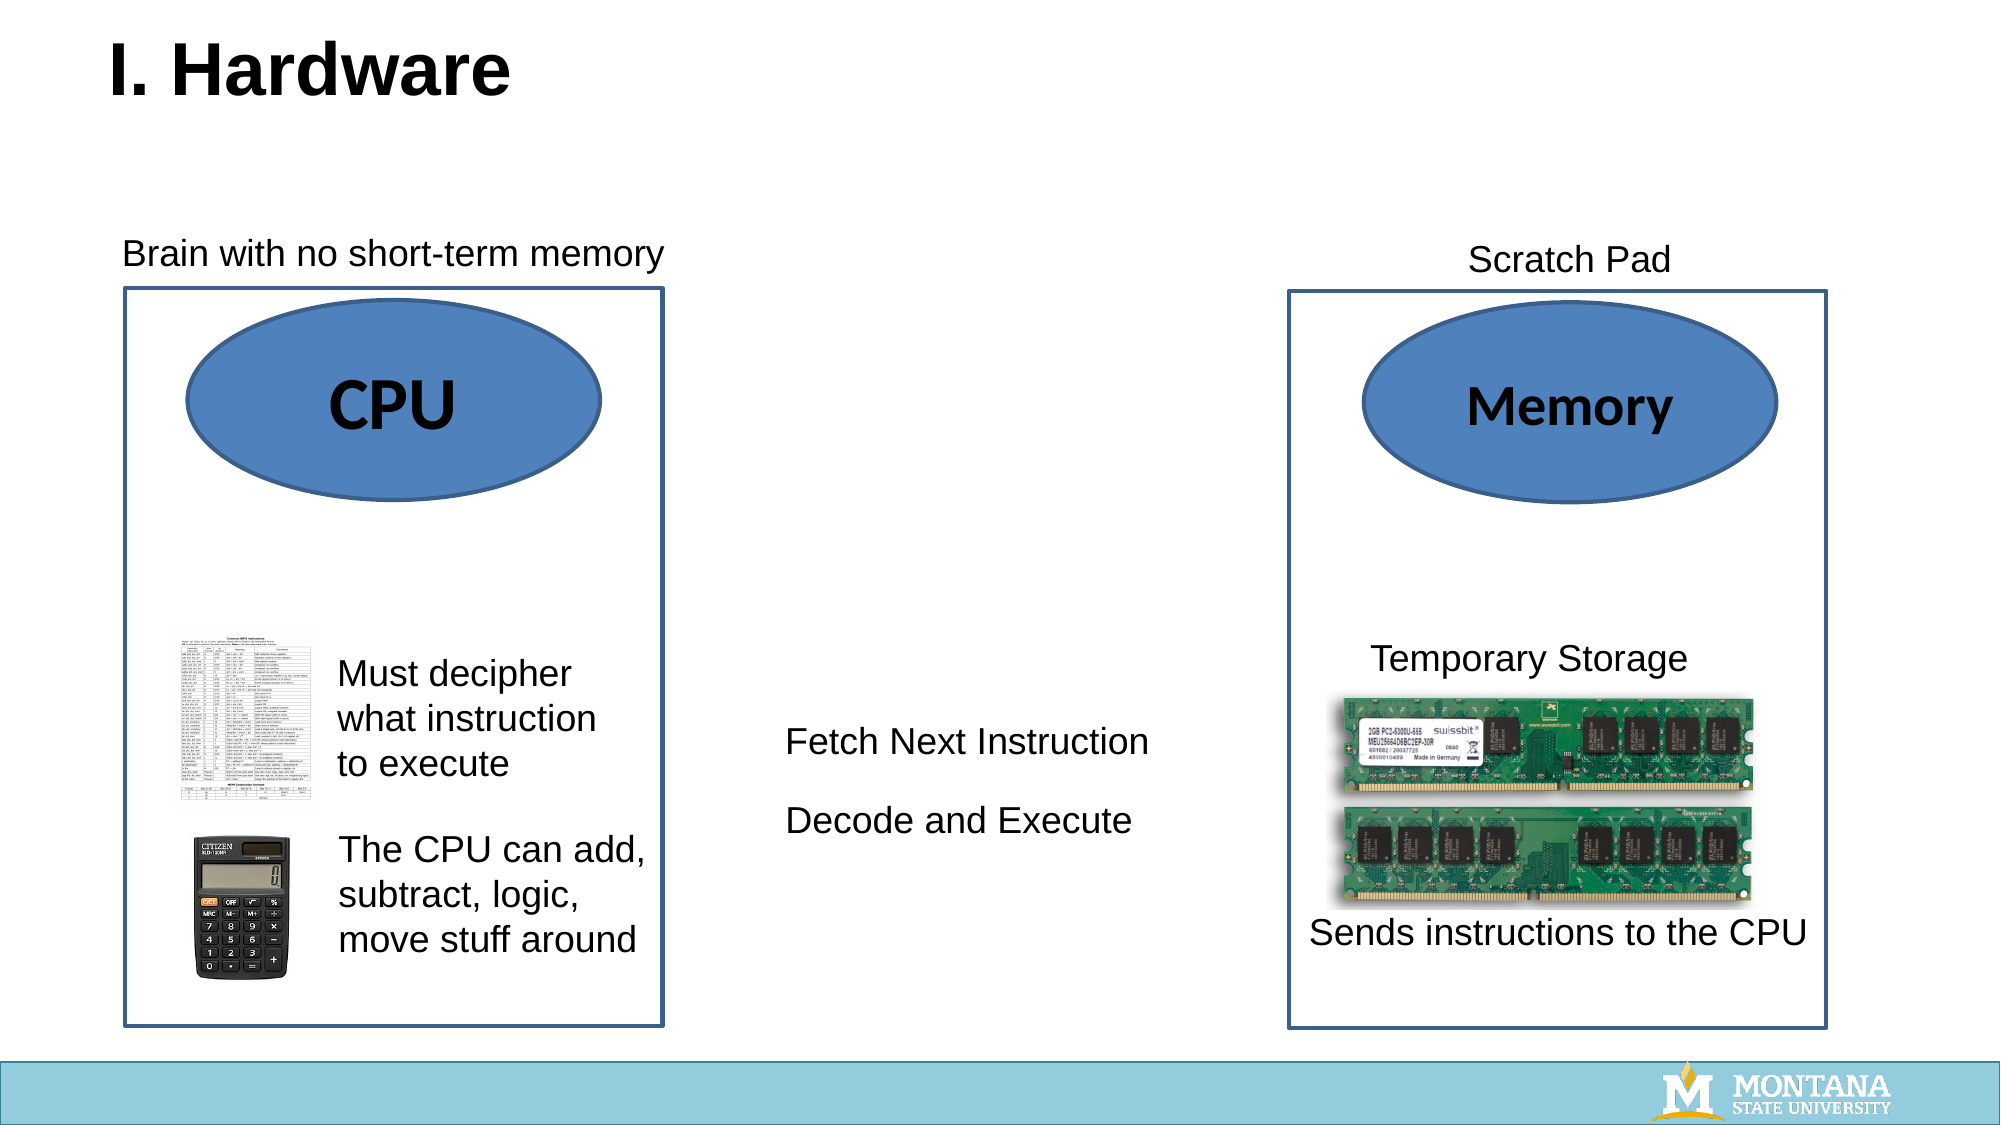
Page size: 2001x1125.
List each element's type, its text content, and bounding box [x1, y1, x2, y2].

text_box Scratch Pad [1453, 227, 1687, 288]
text_box [123, 286, 665, 1028]
text_box Fetch Next Instruction [770, 709, 1165, 770]
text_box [1892, 1060, 2000, 1125]
text_box Sends instructions to the CPU [1294, 900, 1824, 961]
text_box The CPU can add, subtract, logic, move stuff around [323, 817, 662, 967]
picture [1649, 1060, 1892, 1122]
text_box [0, 1060, 1647, 1125]
text_box Decode and Execute [770, 788, 1148, 848]
text_box [1287, 289, 1828, 1030]
picture [173, 624, 319, 812]
text_box Temporary Storage [1355, 626, 1704, 687]
text_box I. Hardware [93, 13, 1525, 119]
picture [167, 816, 316, 998]
text_box Brain with no short-term memory [107, 221, 681, 282]
picture [1325, 690, 1764, 910]
text_box Must decipher what instruction to execute [324, 642, 637, 792]
